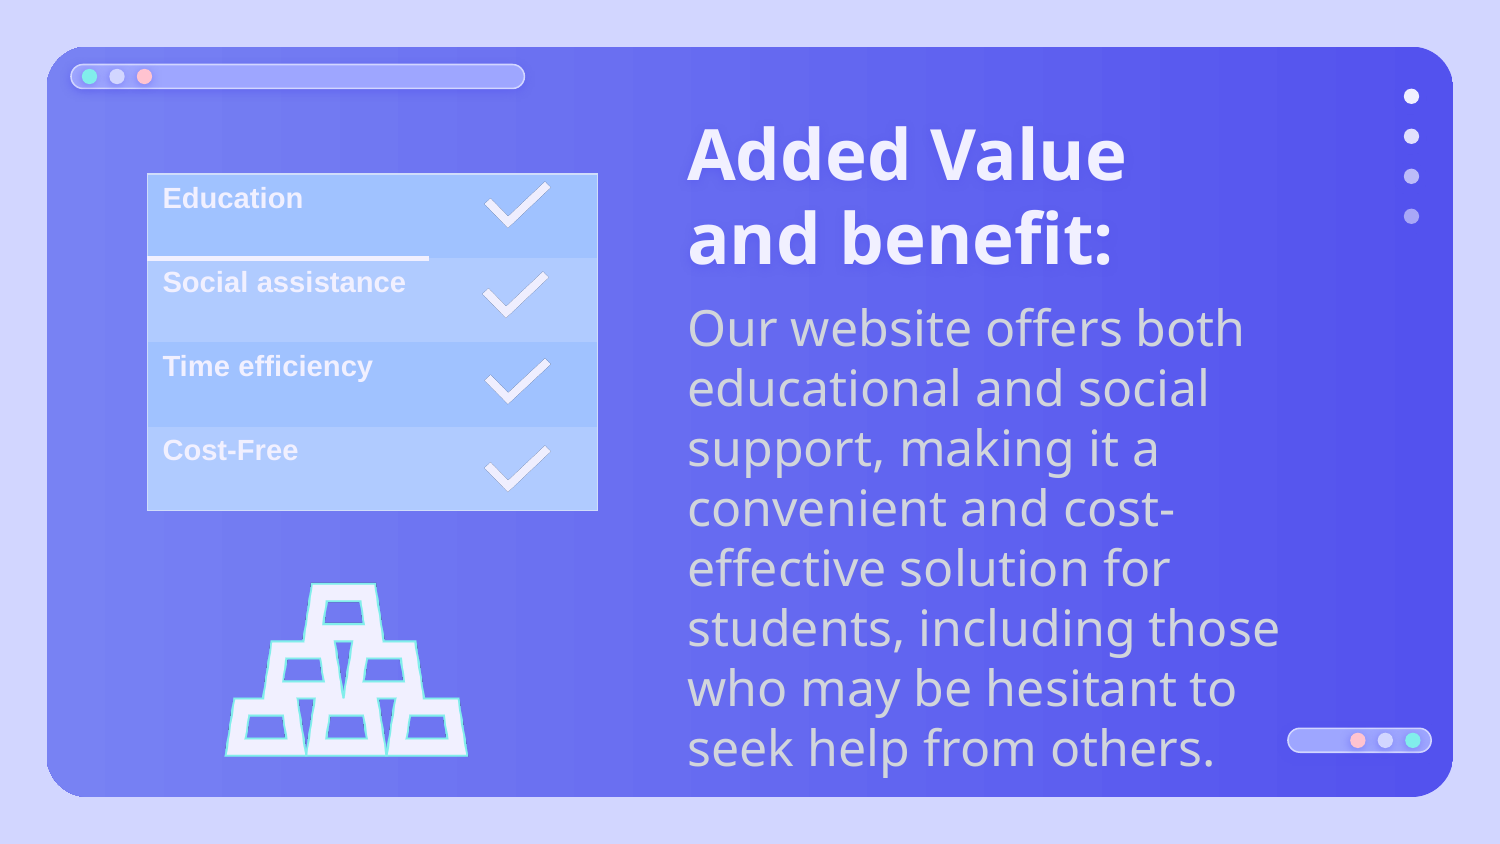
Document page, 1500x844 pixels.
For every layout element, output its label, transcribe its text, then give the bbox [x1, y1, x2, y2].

picture [482, 346, 552, 416]
title Added Value and benefit: [672, 73, 1500, 295]
picture [208, 531, 484, 808]
table_cell [429, 427, 597, 510]
table_cell Time efficiency [148, 342, 429, 427]
picture [481, 259, 551, 329]
table_cell [429, 342, 597, 427]
picture [483, 434, 552, 503]
table_cell Social assistance [148, 261, 429, 342]
table_cell Cost-Free [148, 427, 429, 510]
table_header [429, 175, 597, 258]
table_cell [429, 258, 597, 342]
subtitle Our website offers both educational and social support, making it a convenient and cost-effective solution for students, including those who may be hesitant to seek help from others. [672, 406, 1353, 607]
picture [482, 170, 552, 239]
table_header Education [148, 175, 429, 256]
